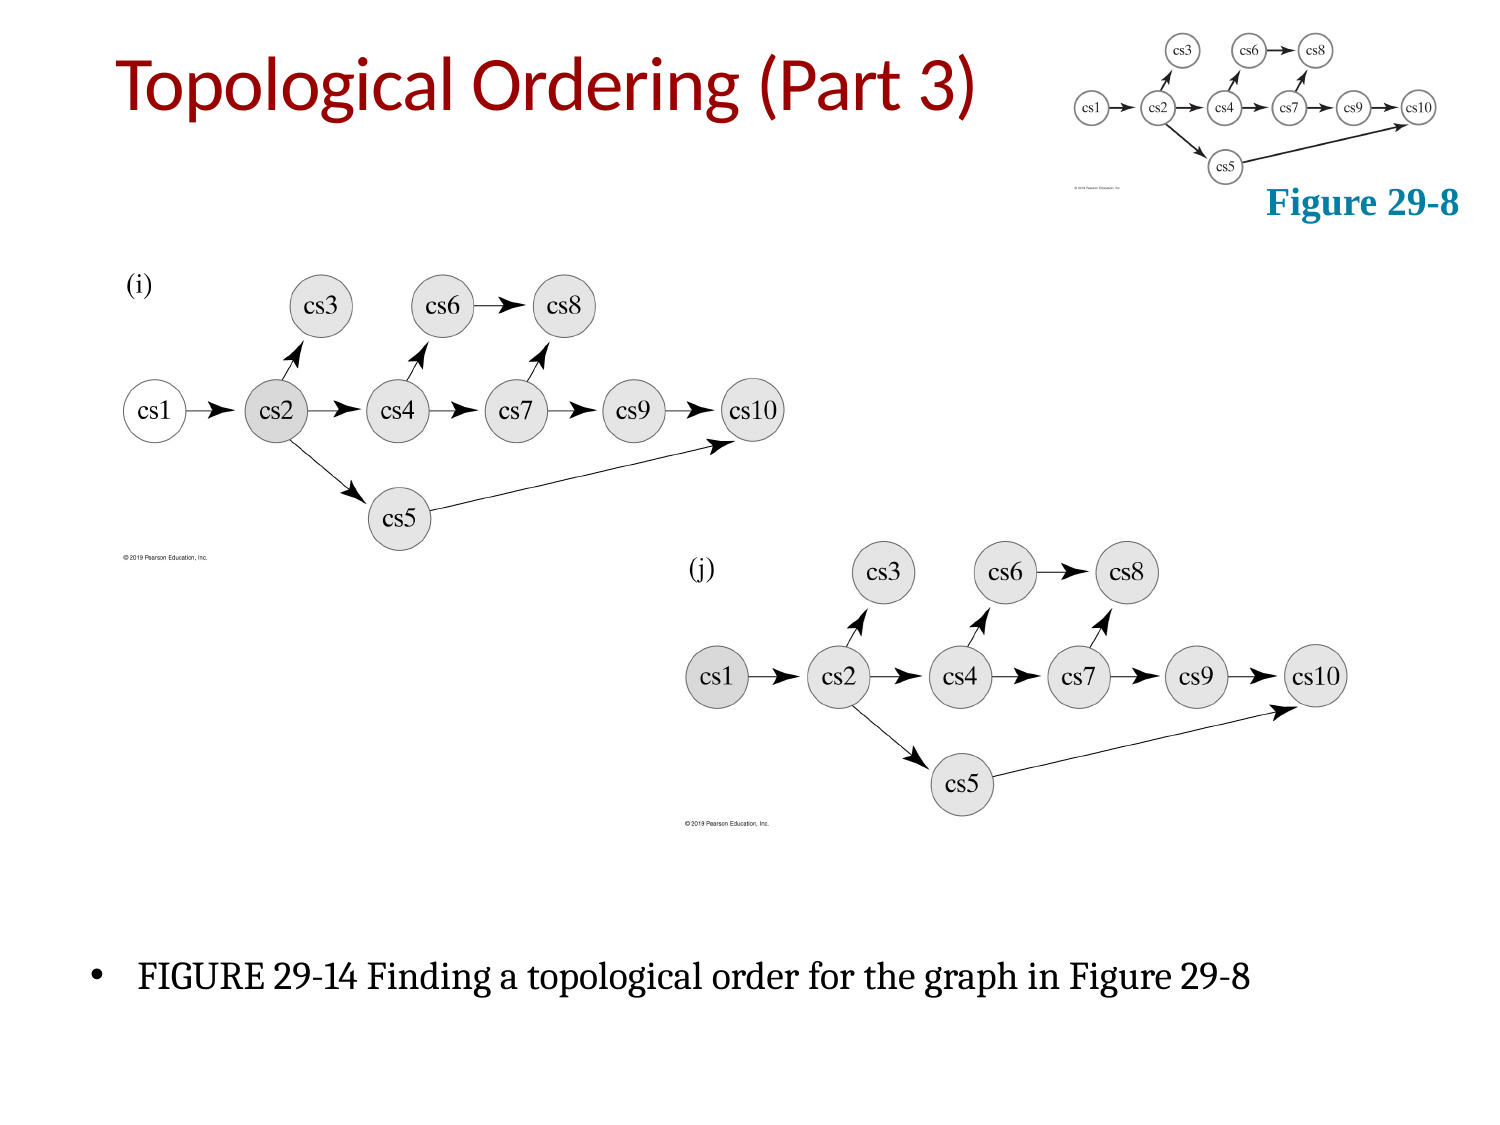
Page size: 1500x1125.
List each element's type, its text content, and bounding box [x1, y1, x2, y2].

list FIGURE 29-14 Finding a topological order for the graph in Figure 29-8 [75, 942, 1425, 1005]
picture [1072, 31, 1438, 191]
title Topological Ordering (Part 3) [40, 0, 1054, 159]
picture [119, 270, 1350, 829]
text_box Figure 29-8 [1258, 168, 1481, 231]
